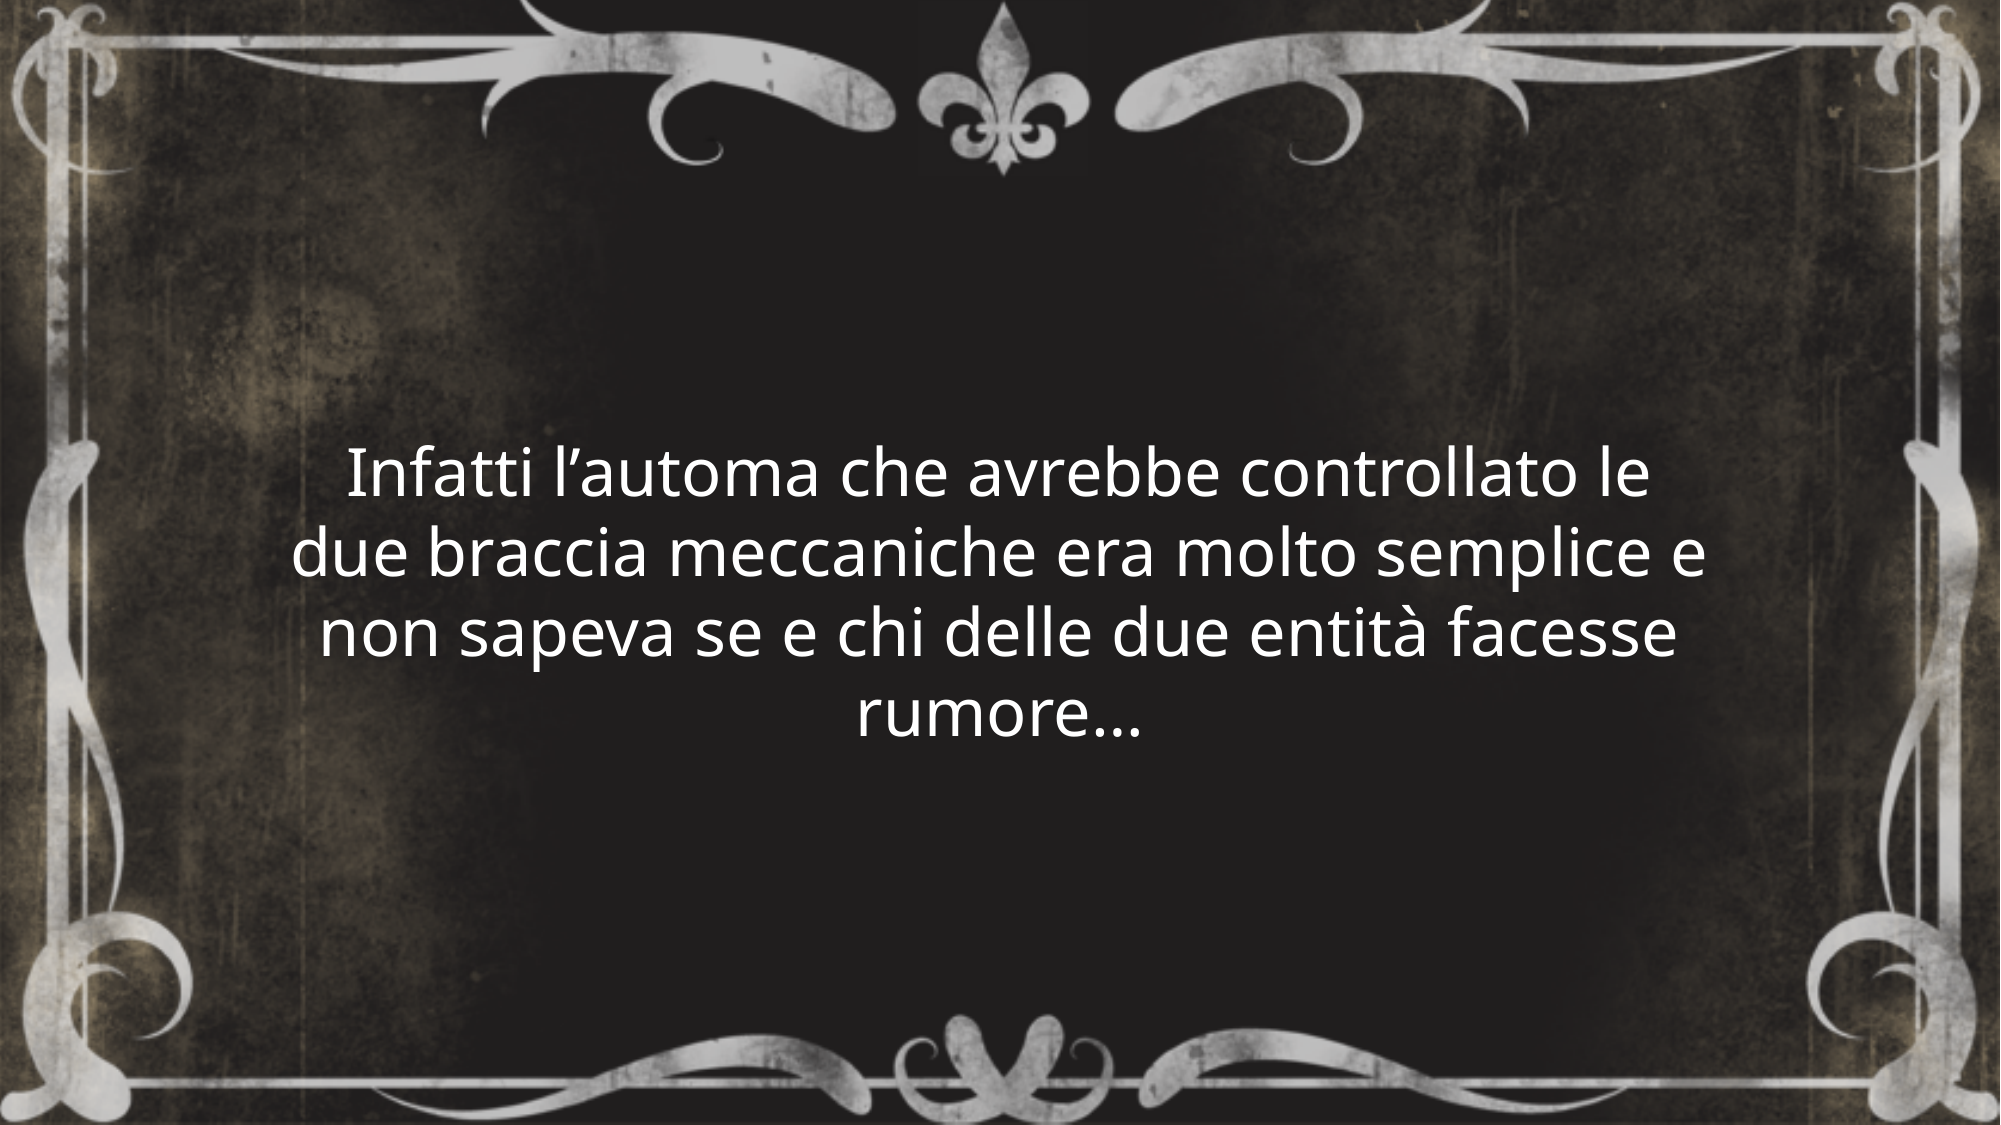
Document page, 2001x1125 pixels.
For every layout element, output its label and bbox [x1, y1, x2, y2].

list [0, 0, 2000, 1125]
